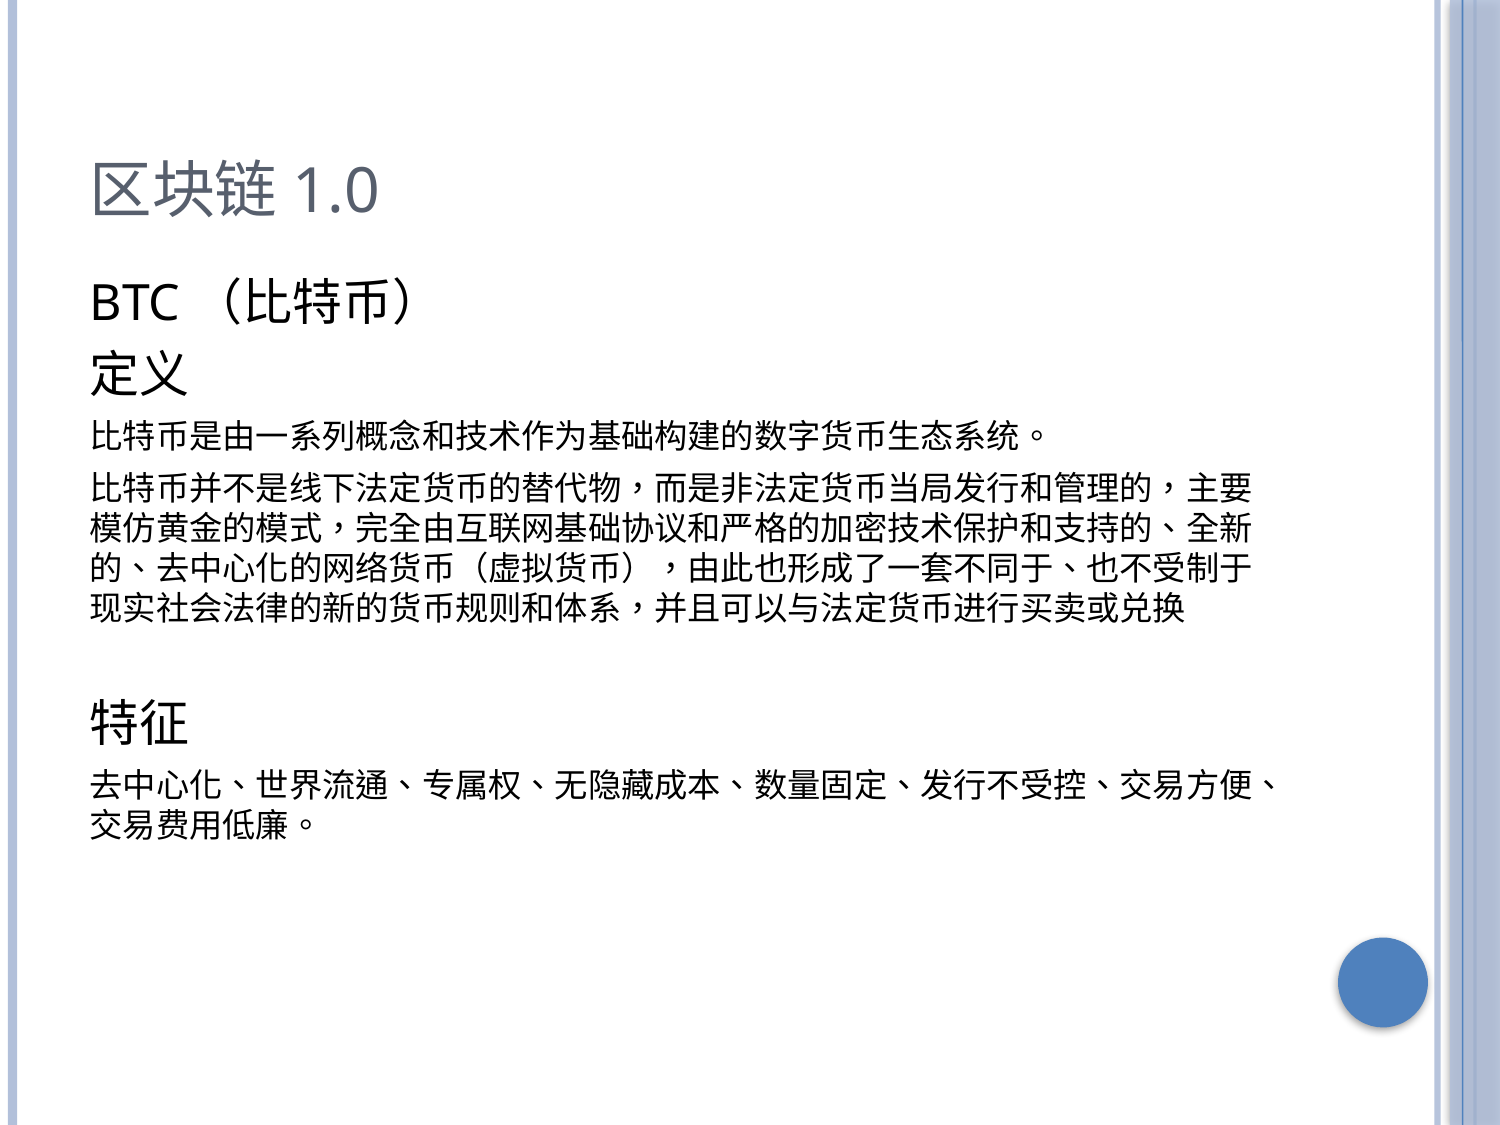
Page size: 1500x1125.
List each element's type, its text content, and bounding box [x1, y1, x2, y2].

text_box 区块链1.0 [74, 45, 1300, 233]
text_box BTC（比特币） 定义 比特币是由一系列概念和技术作为基础构建的数字货币生态系统。 比特币并不是线下法定货币的替代物，而是非法定货币当局发行和管理的，主要模仿黄金的模式，完全由互联网基础协议和严格的加密技术保护和支持的、全新的、去中心化的网络货币（虚拟货币），由此也形成了一套不同于、也不受制于现实社会法律的新的货币规则和体系，并且可以与法定货币进行买卖或兑换 特征 去中心化、世界流通、专属权、无隐藏成本、数量固定、发行不受控、交易方便、交易费用低廉。 [74, 262, 1300, 1062]
